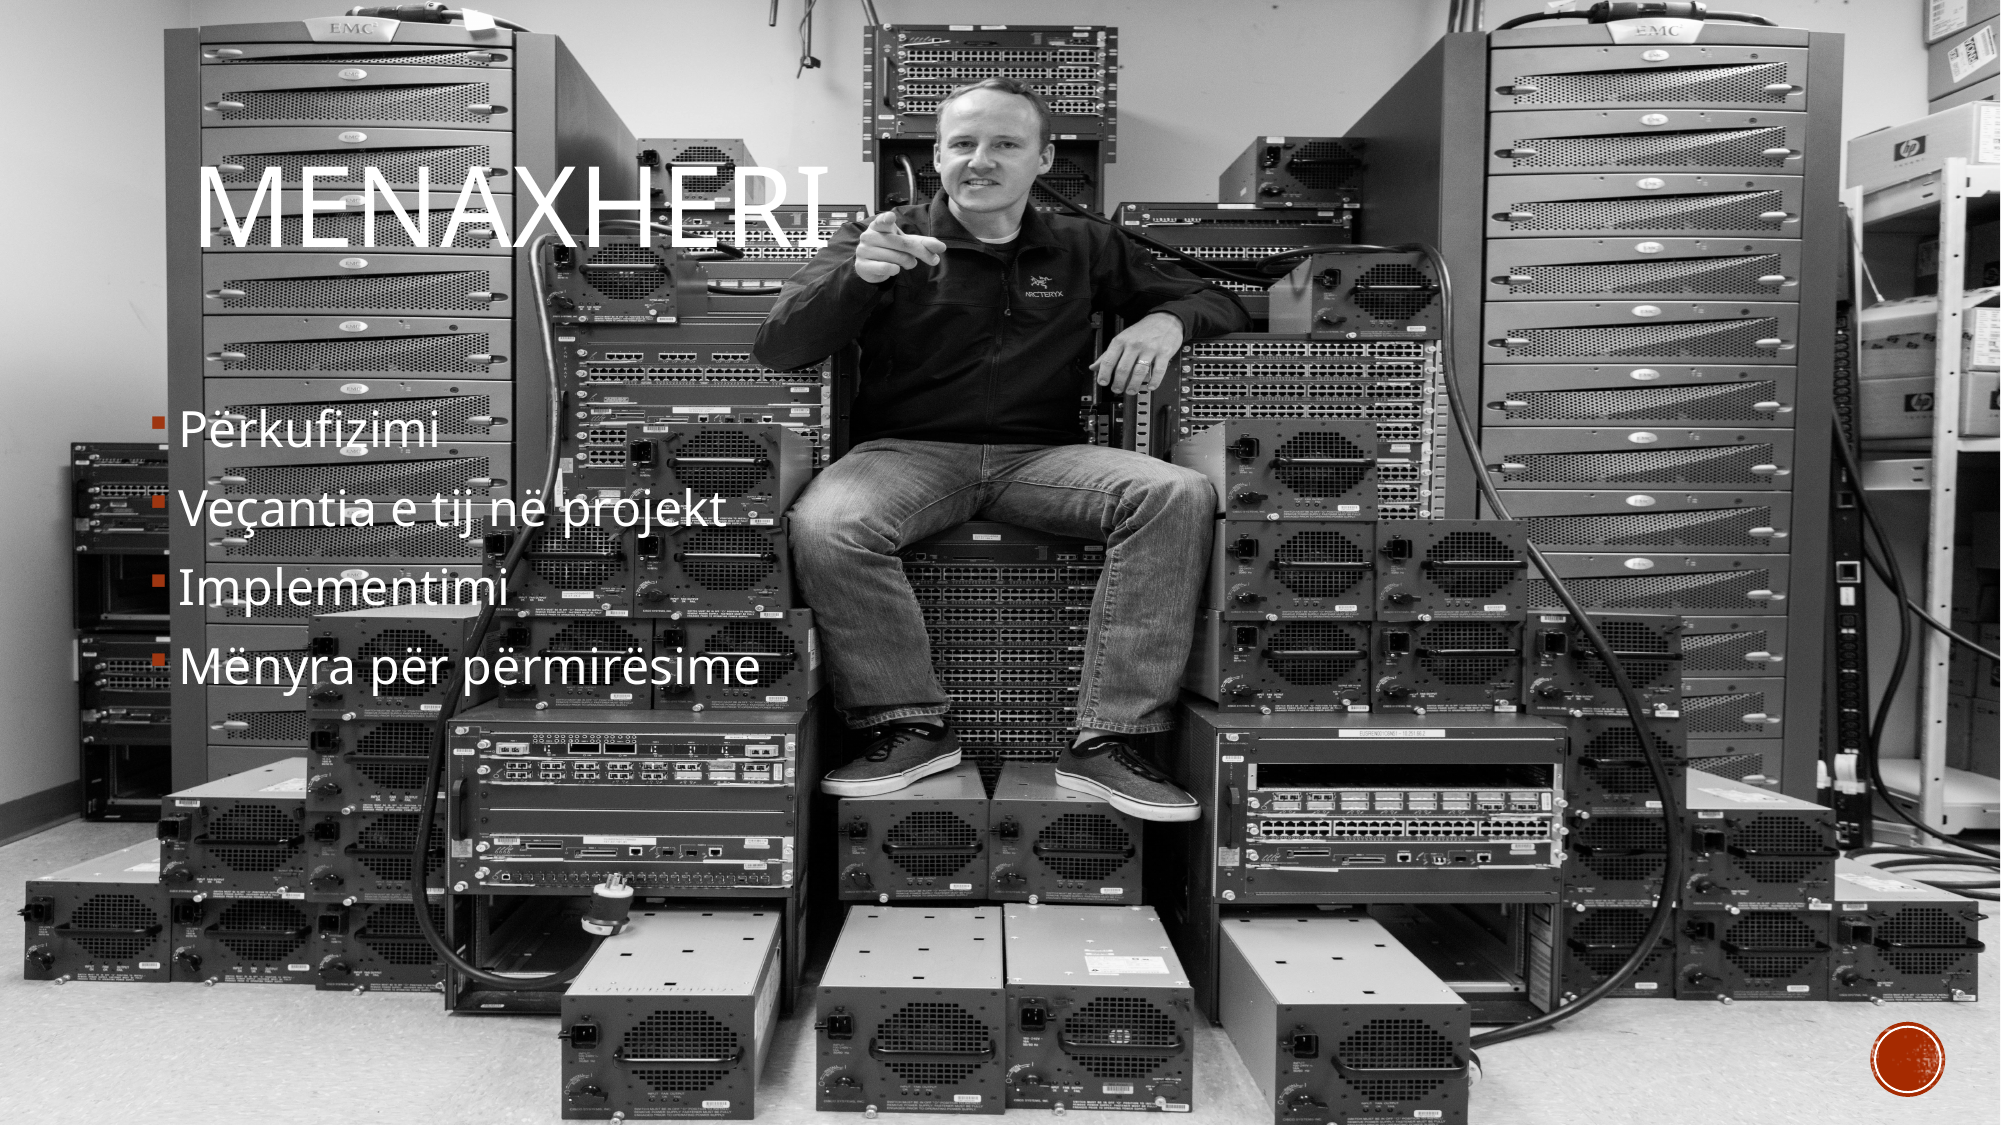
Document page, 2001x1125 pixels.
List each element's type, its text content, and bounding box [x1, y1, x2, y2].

list Përkufizimi Veçantia e tij në projekt Implementimi Mënyra për përmirësime [133, 396, 780, 734]
picture [0, 0, 2001, 1125]
title Menaxheri [175, 79, 1826, 344]
